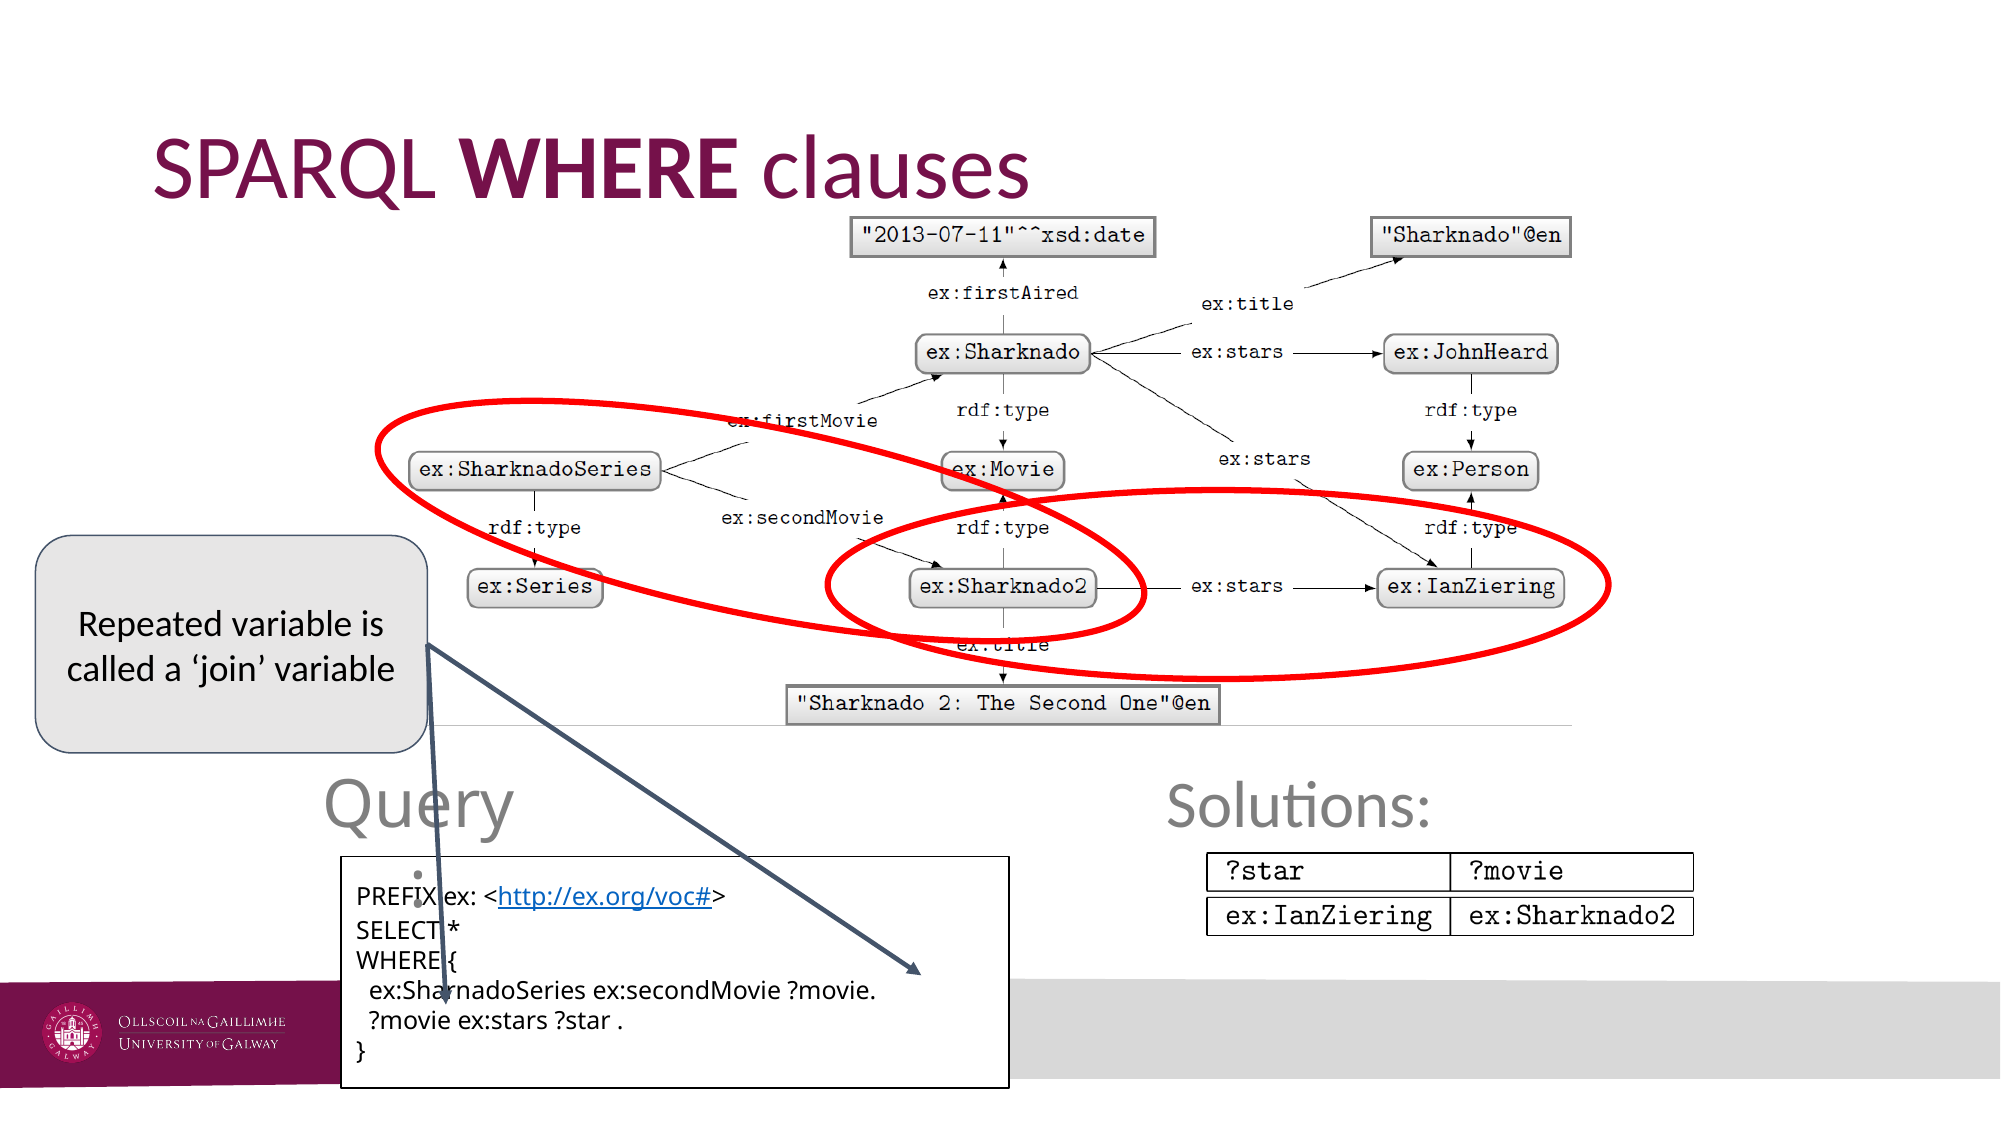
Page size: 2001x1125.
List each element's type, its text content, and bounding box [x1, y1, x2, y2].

picture [42, 1002, 285, 1063]
text_box [377, 420, 400, 486]
picture [1205, 852, 1694, 936]
title SPARQL WHERE clauses [137, 59, 1863, 278]
picture [405, 215, 1573, 726]
text_box Solutions: [1149, 752, 1450, 853]
text_box [1577, 547, 1609, 622]
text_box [427, 643, 447, 1005]
text_box PREFIX ex: <http://ex.org/voc#> SELECT * WHERE { ex:SharnadoSeries ex:secondMovie ?movie. ?movie ex:stars ?star . } [341, 856, 1010, 1088]
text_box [447, 643, 922, 976]
text_box Repeated variable is called a ‘join’ variable [35, 535, 421, 753]
text_box Query: [306, 752, 421, 853]
